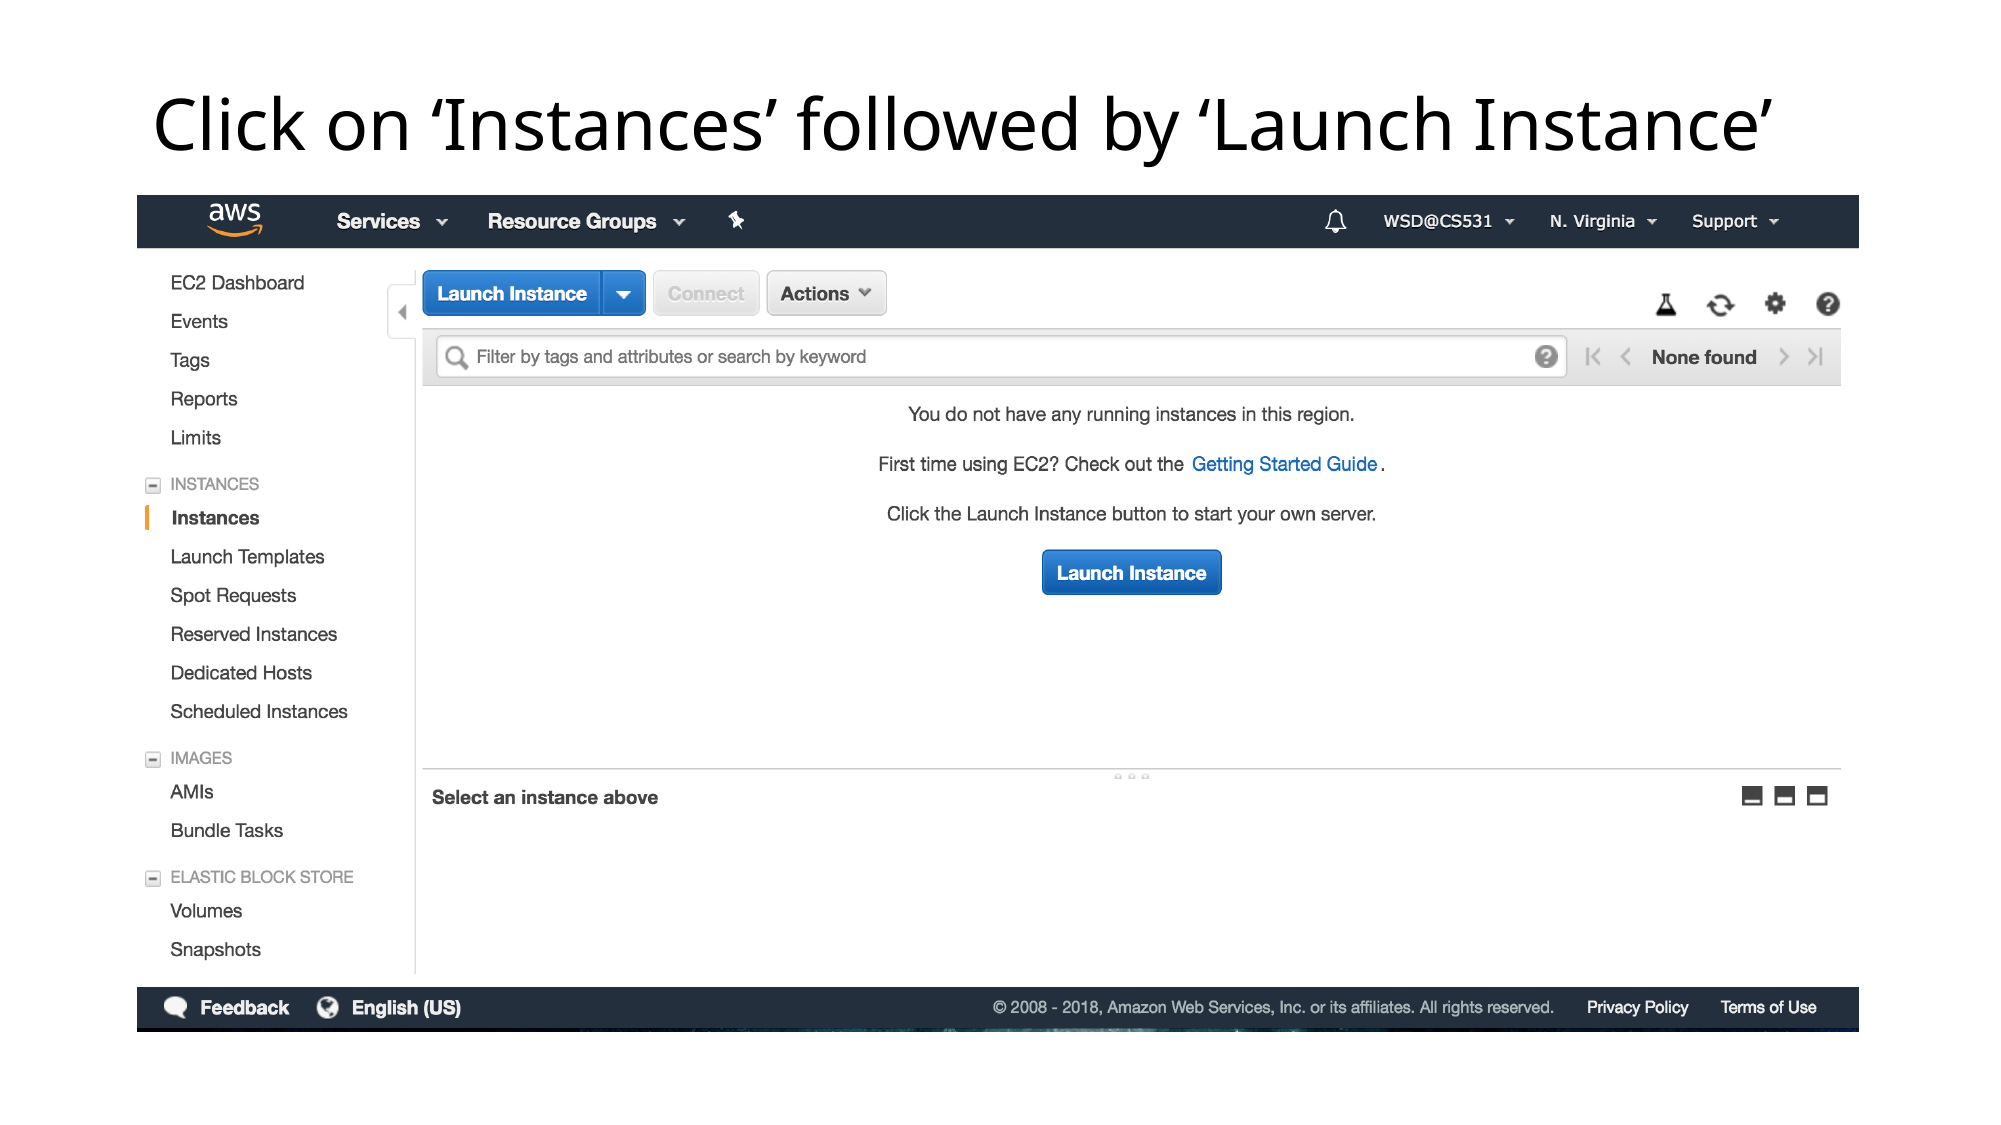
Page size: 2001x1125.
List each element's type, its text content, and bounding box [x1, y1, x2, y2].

title Click on ‘Instances’ followed by ‘Launch Instance’ [137, 59, 1863, 196]
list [137, 195, 1859, 1032]
